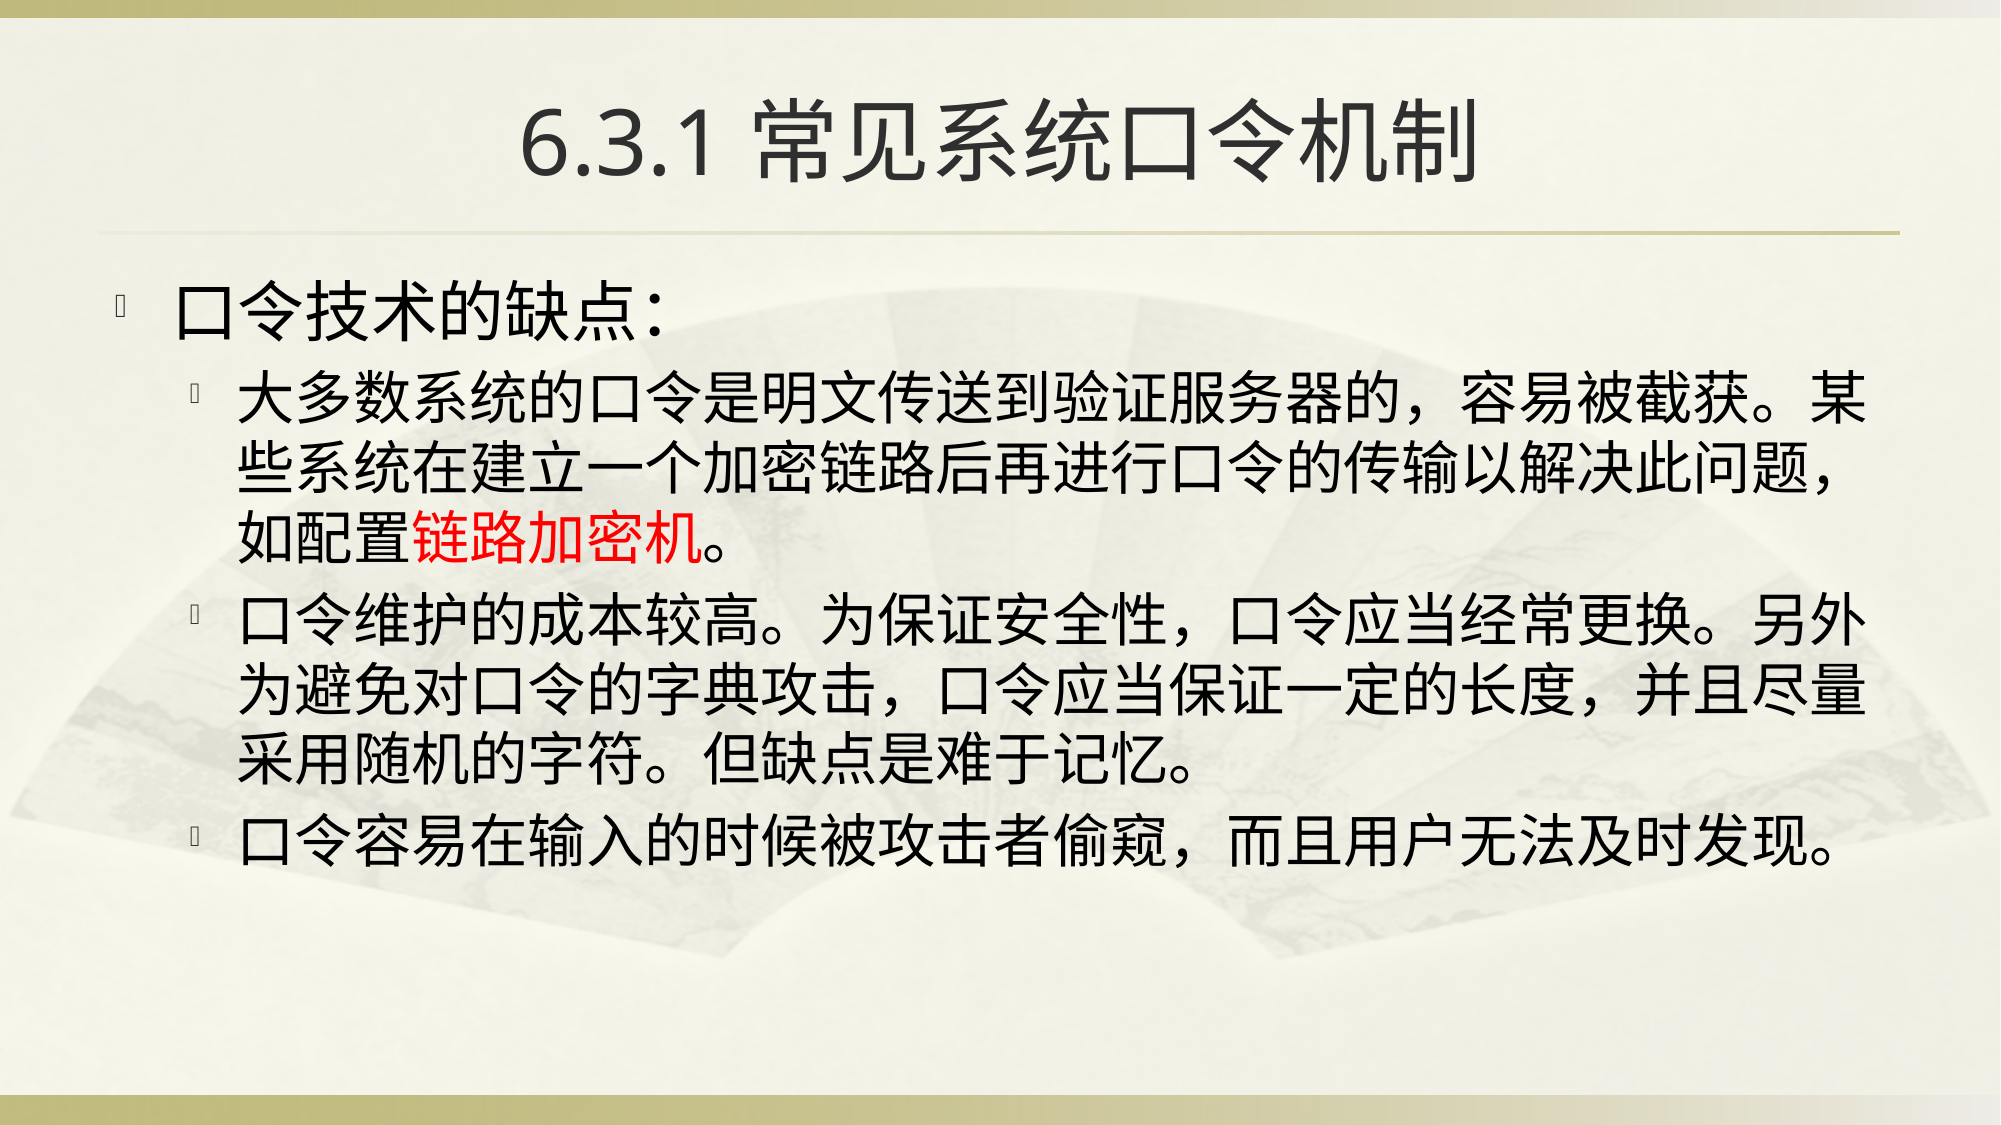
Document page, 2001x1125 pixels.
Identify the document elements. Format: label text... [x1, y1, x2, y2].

list 口令技术的缺点： 大多数系统的口令是明文传送到验证服务器的，容易被截获。某些系统在建立一个加密链路后再进行口令的传输以解决此问题，如配置链路加密机。 口令维护的成本较高。为保证安全性，口令应当经常更换。另外为避免对口令的字典攻击，口令应当保证一定的长度，并且尽量采用随机的字符。但缺点是难于记忆。 口令容易在输入的时候被攻击者偷窥，而且用户无法及时发现。 [99, 262, 1900, 1032]
title 6.3.1常见系统口令机制 [99, 45, 1900, 233]
